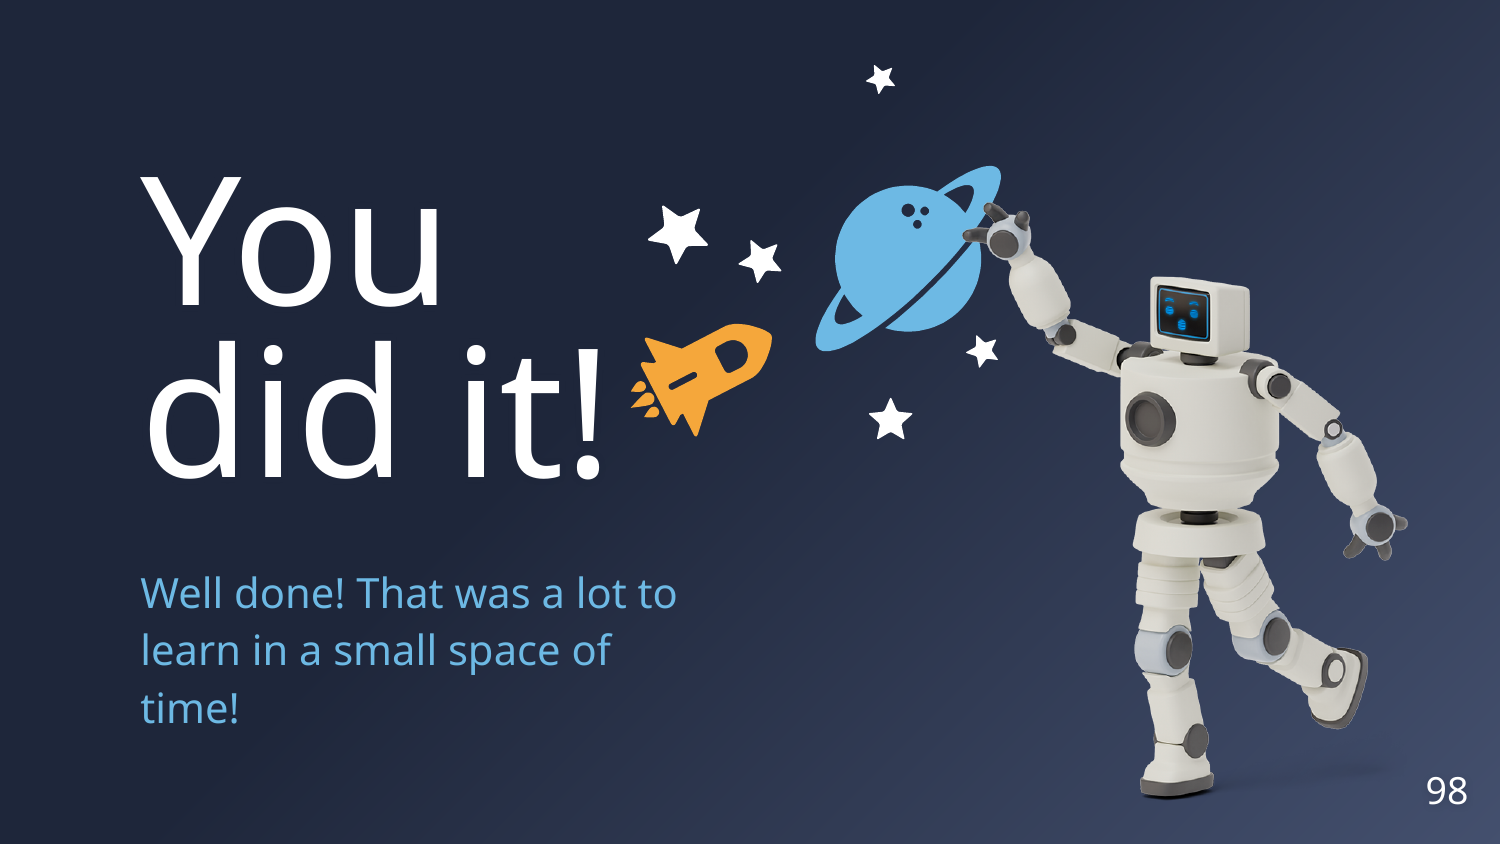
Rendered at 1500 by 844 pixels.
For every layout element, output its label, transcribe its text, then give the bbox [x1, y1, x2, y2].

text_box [815, 165, 1002, 352]
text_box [961, 202, 1408, 802]
title You did it! [140, 183, 700, 512]
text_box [636, 311, 760, 435]
text_box [738, 240, 782, 283]
subtitle Well done! That was a lot to learn in a small space of time! [140, 559, 700, 736]
slide_number 98 [1378, 761, 1469, 814]
text_box [869, 397, 913, 440]
text_box [865, 65, 895, 94]
